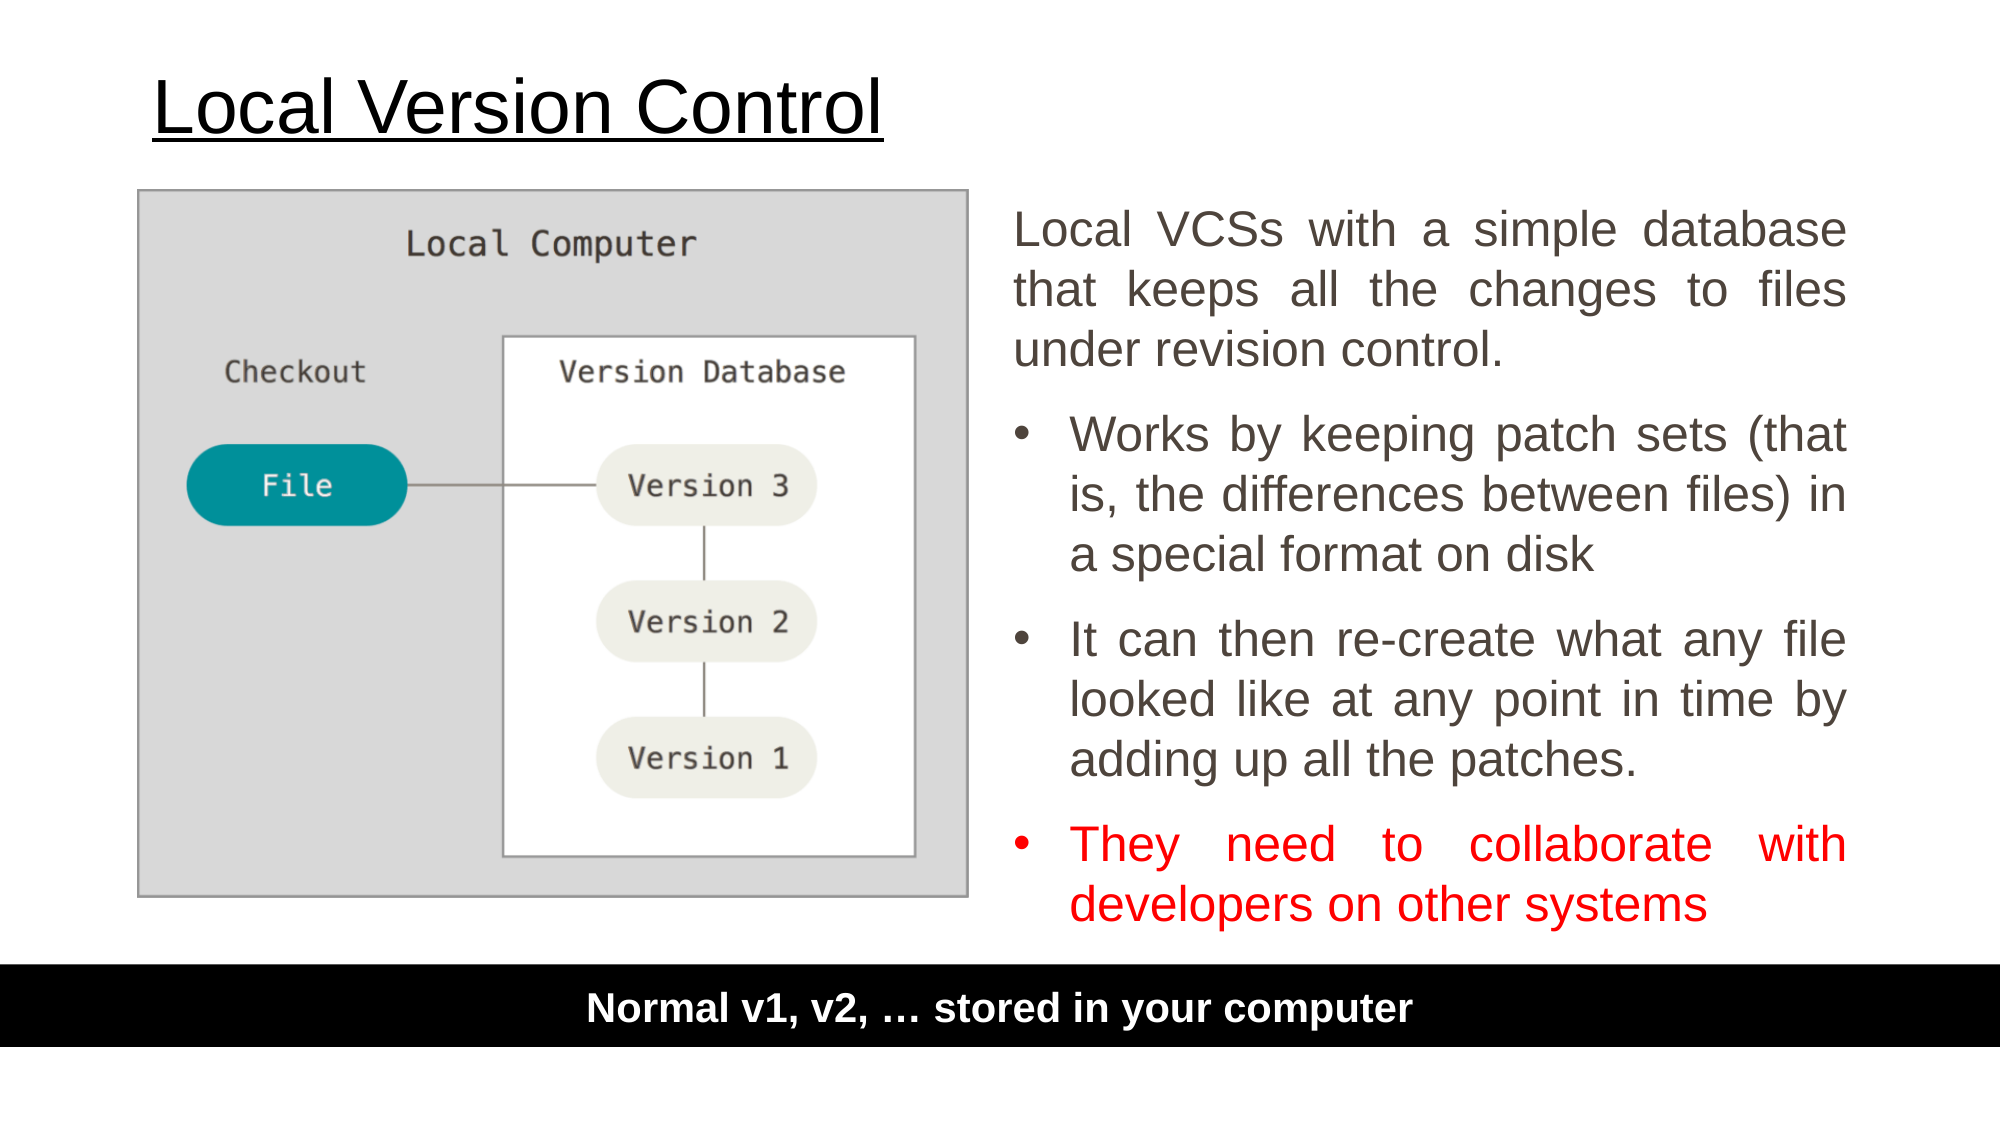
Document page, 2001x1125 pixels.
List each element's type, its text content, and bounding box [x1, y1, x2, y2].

text_box Normal v1, v2, … stored in your computer [0, 964, 2000, 1047]
text_box Local VCSs with a simple database that keeps all the changes to files under revision control. Works by keeping patch sets (that is, the differences between files) in a special format on disk It can then re-create what any file looked like at any point in time by adding up all the patches. They need to collaborate with developers on other systems [998, 189, 1863, 940]
picture [137, 189, 971, 900]
title Local Version Control [137, 59, 1863, 159]
